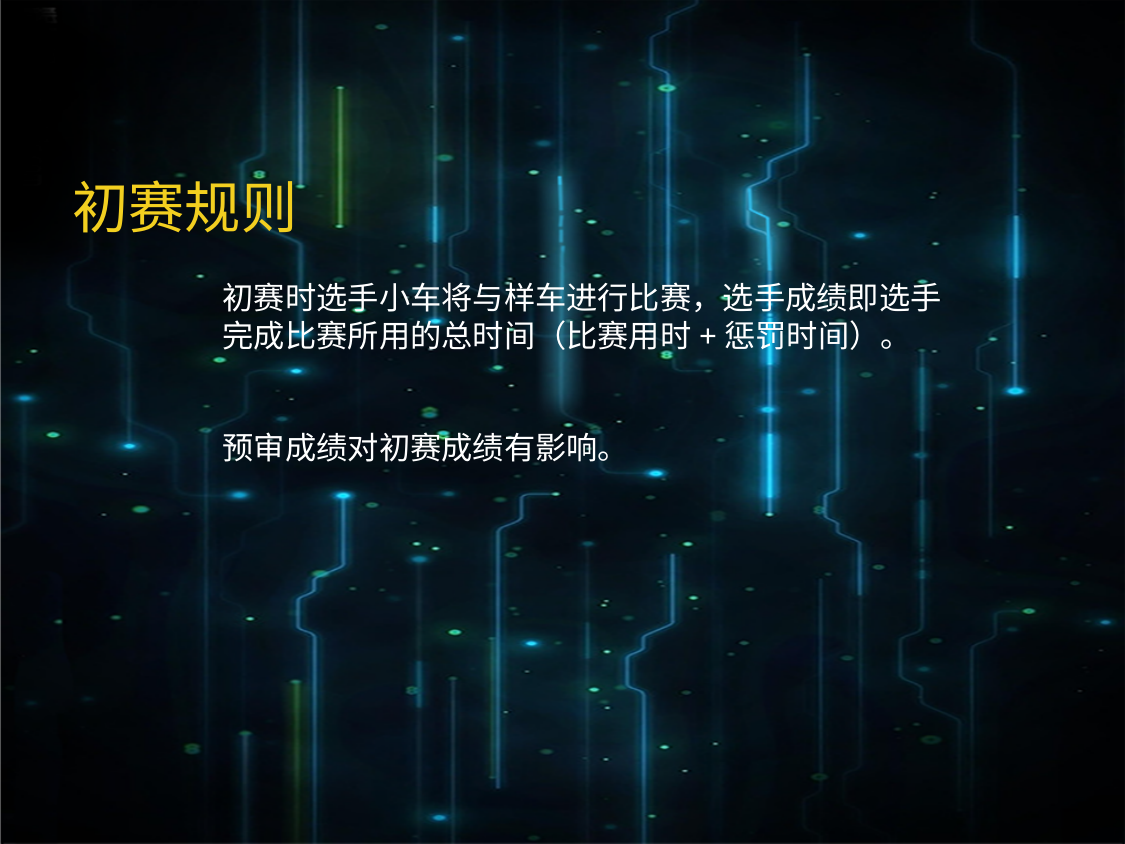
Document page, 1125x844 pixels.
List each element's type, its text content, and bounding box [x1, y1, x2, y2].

text_box 初赛时选手小车将与样车进行比赛，选手成绩即选手完成比赛所用的总时间（比赛用时+惩罚时间）。 预审成绩对初赛成绩有影响。 [208, 271, 962, 474]
picture [0, 0, 1125, 844]
text_box 初赛规则 [57, 164, 536, 248]
